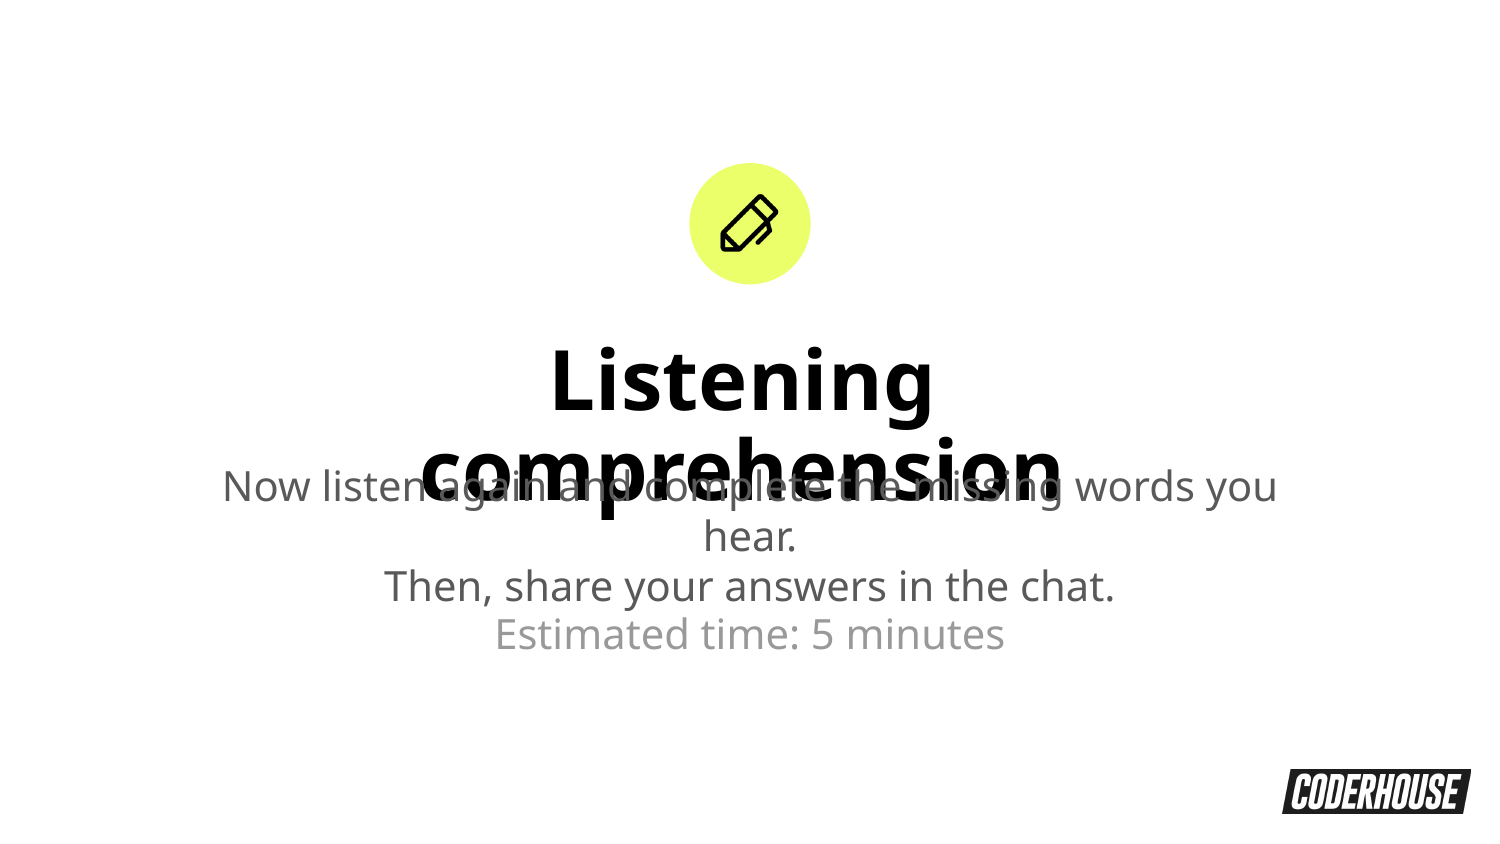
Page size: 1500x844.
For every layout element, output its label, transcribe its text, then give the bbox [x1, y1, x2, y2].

picture [1281, 769, 1471, 814]
text_box Listening comprehension [202, 323, 1284, 444]
text_box Estimated time: 5 minutes [161, 625, 1339, 673]
text_box Now listen again and complete the missing words you hear. Then, share your answers in the chat. [161, 444, 1339, 625]
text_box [689, 162, 811, 285]
